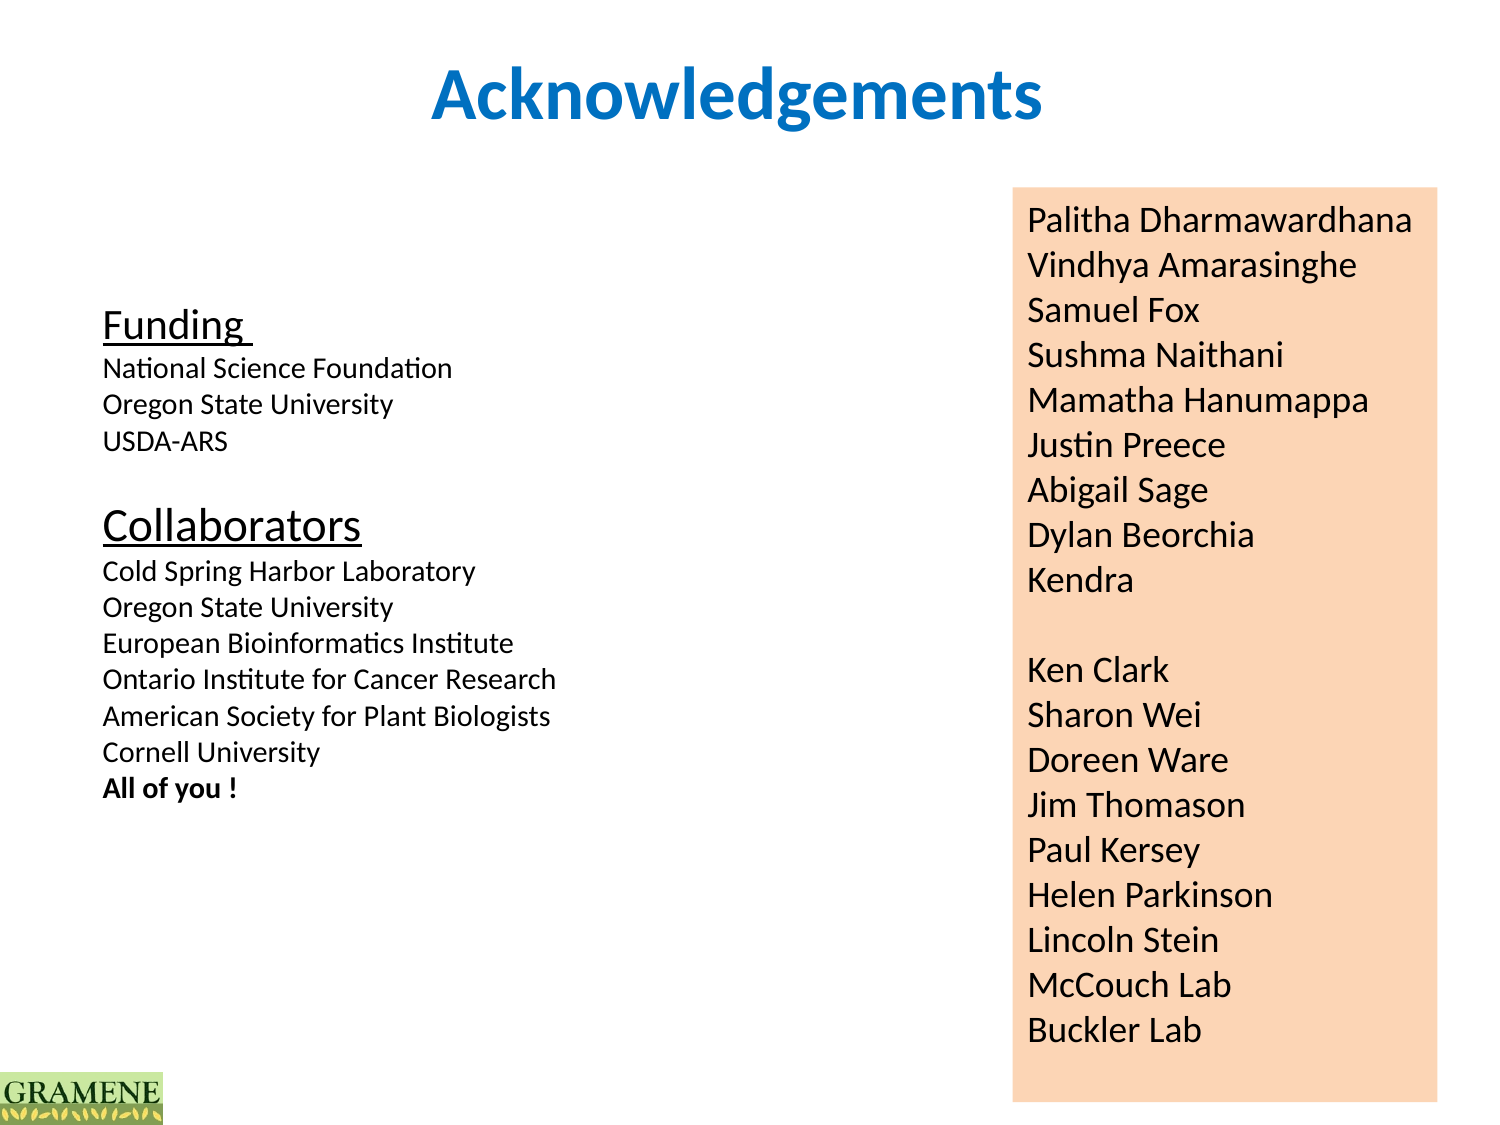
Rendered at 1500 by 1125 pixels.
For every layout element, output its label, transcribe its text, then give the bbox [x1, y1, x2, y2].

picture [0, 1072, 163, 1125]
title Funding National Science Foundation Oregon State University USDA-ARS Collaborators Cold Spring Harbor Laboratory Oregon State University European Bioinformatics Institute Ontario Institute for Cancer Research American Society for Plant Biologists Cornell University All of you ! [87, 287, 1012, 850]
text_box Acknowledgements [375, 37, 1100, 143]
text_box Palitha Dharmawardhana Vindhya Amarasinghe Samuel Fox Sushma Naithani Mamatha Hanumappa Justin Preece Abigail Sage Dylan Beorchia Kendra Ken Clark Sharon Wei Doreen Ware Jim Thomason Paul Kersey Helen Parkinson Lincoln Stein McCouch Lab Buckler Lab [1012, 187, 1438, 1103]
